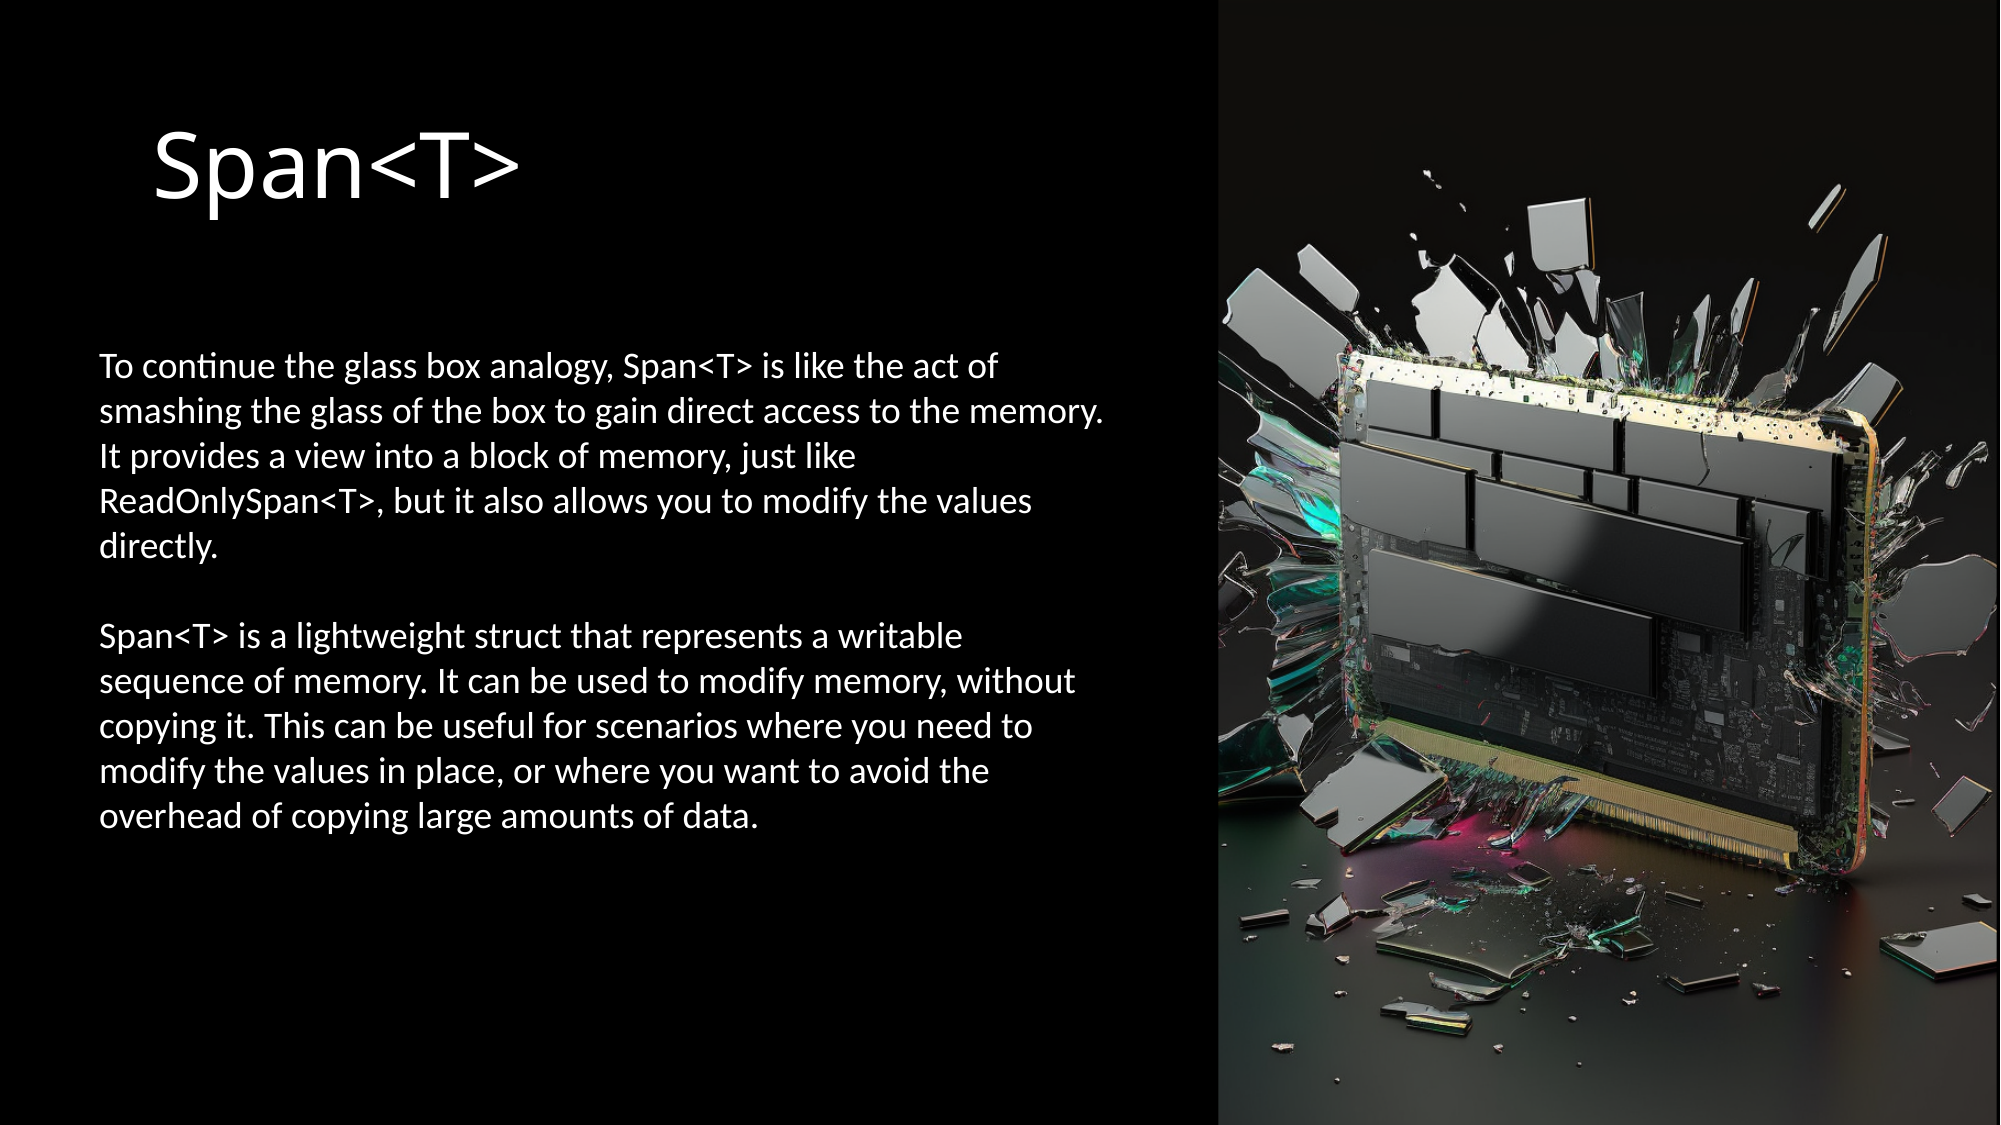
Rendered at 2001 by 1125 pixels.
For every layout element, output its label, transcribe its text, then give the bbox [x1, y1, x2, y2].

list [1218, 0, 1997, 1125]
title Span<T> [137, 59, 1218, 278]
text_box To continue the glass box analogy, Span<T> is like the act of smashing the glass of the box to gain direct access to the memory. It provides a view into a block of memory, just like ReadOnlySpan<T>, but it also allows you to modify the values directly. Span<T> is a lightweight struct that represents a writable sequence of memory. It can be used to modify memory, without copying it. This can be useful for scenarios where you need to modify the values in place, or where you want to avoid the overhead of copying large amounts of data. [84, 289, 1124, 844]
